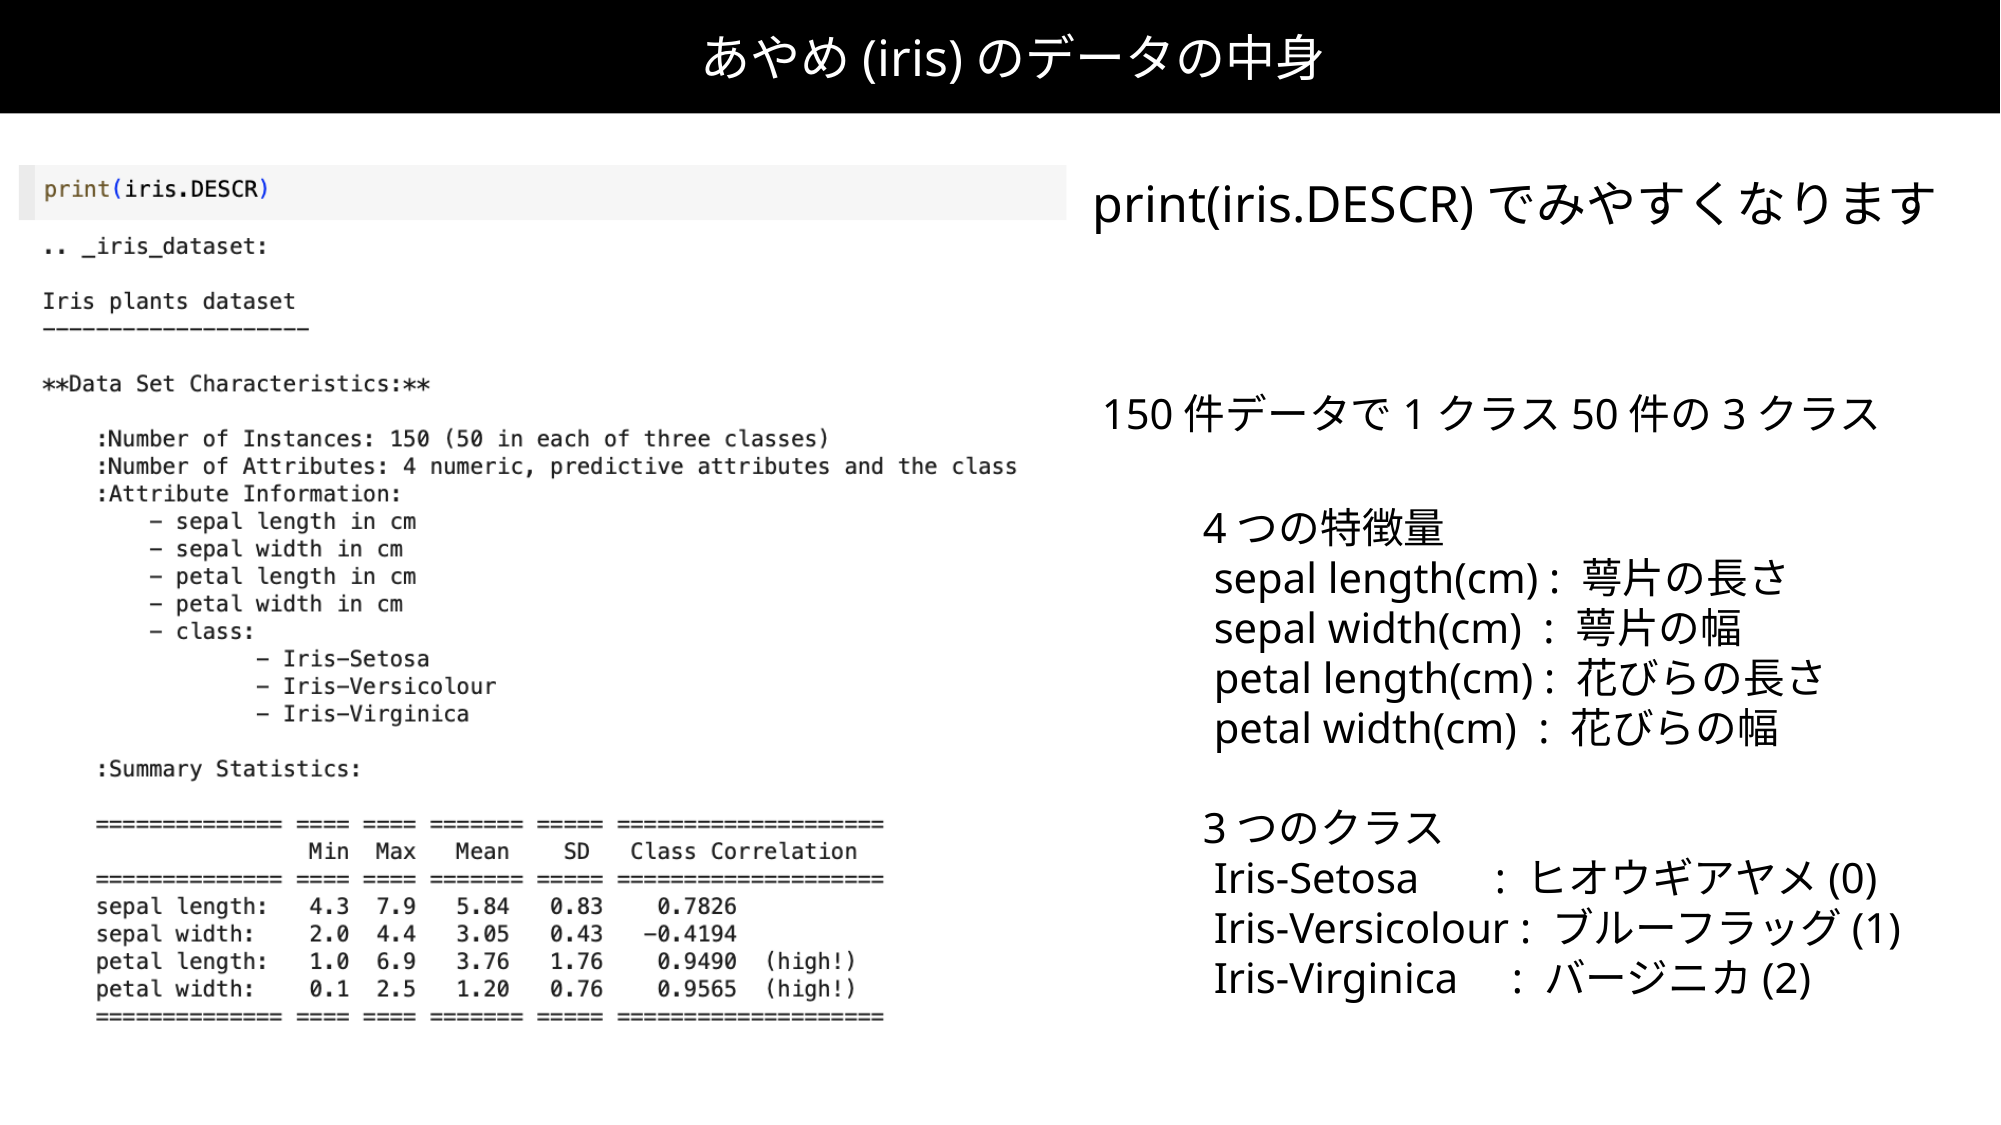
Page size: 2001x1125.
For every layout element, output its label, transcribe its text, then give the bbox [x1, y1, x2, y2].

text_box print(iris.DESCR)でみやすくなります [1078, 164, 1982, 240]
text_box 4つの特徴量 sepal length(cm) : 萼片の長さ sepal width(cm) : 萼片の幅 petal length(cm) : 花びらの長さ petal width(cm) : 花びらの幅 3つのクラス Iris-Setosa : ヒオウギアヤメ(0) Iris-Versicolour : ブルーフラッグ(1) Iris-Virginica : バージニカ(2) [1188, 494, 1916, 1010]
text_box 150件データで1クラス50件の3クラス [1087, 380, 1896, 446]
picture [18, 164, 1067, 1041]
text_box [0, 0, 2000, 114]
text_box あやめ(iris)のデータの中身 [696, 22, 1330, 91]
